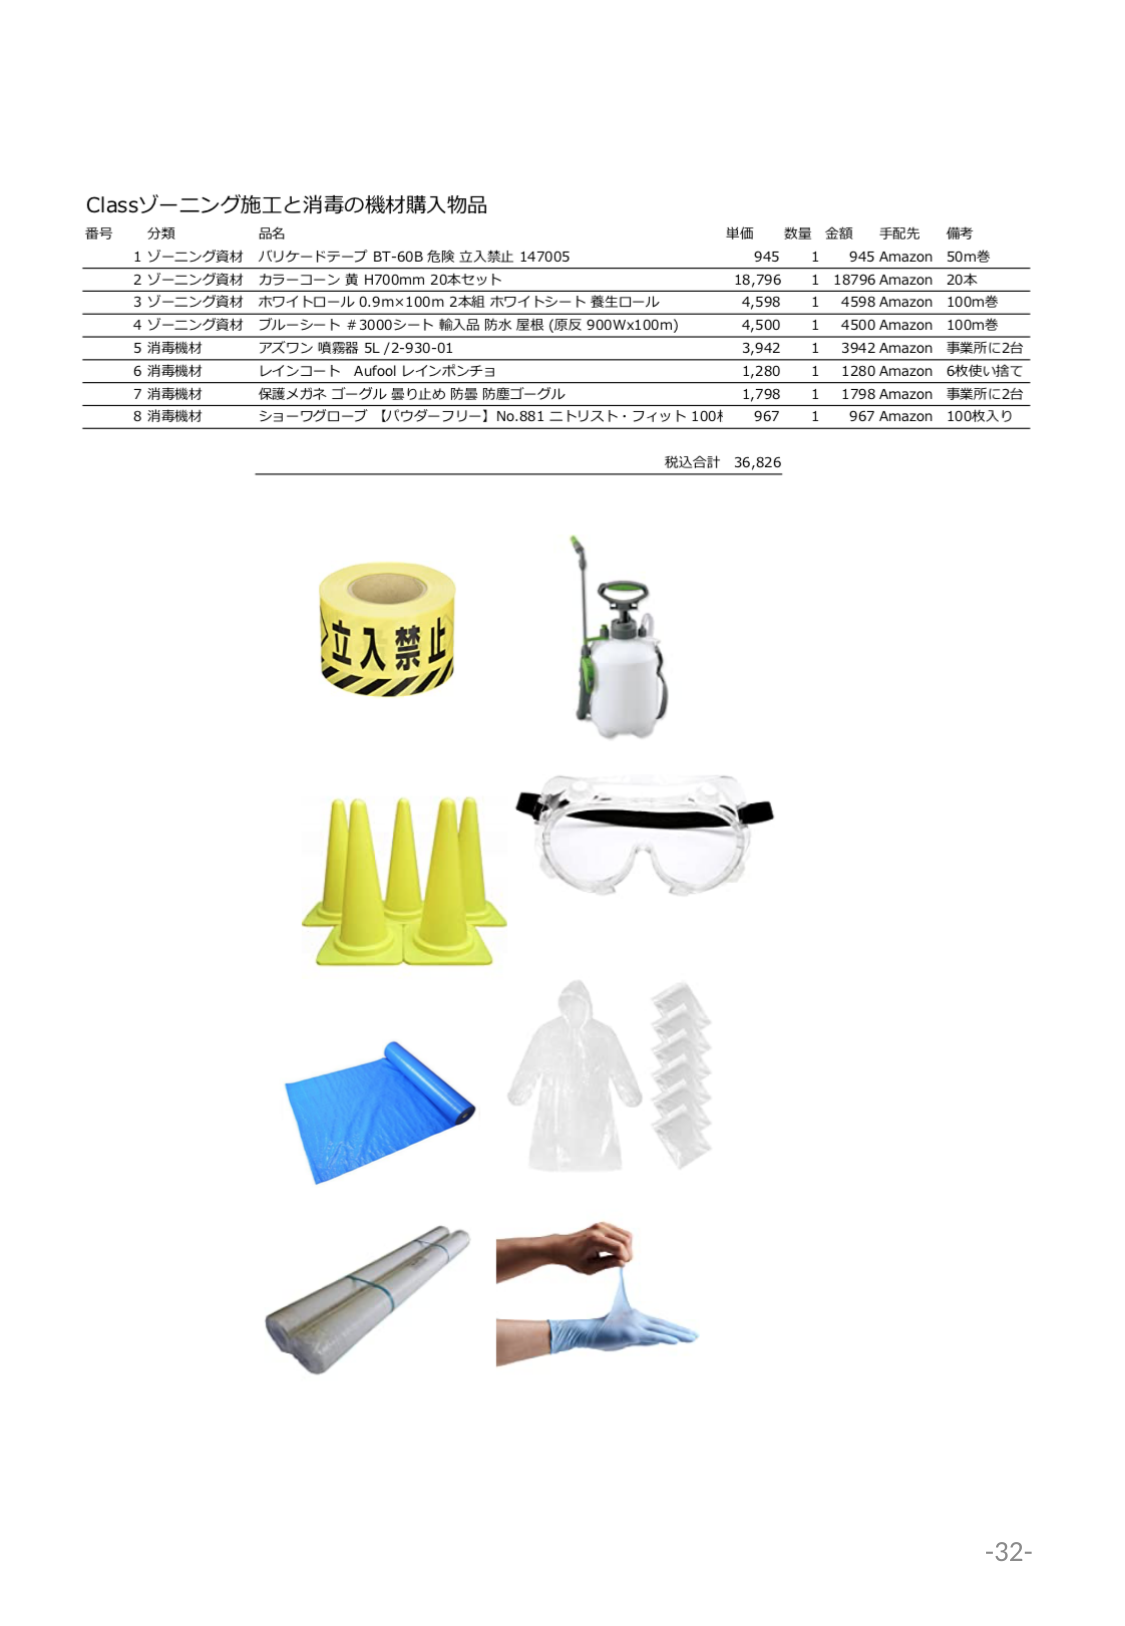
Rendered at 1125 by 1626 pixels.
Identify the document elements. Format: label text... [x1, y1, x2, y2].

picture [0, 94, 1125, 1531]
slide_number -32- [794, 1531, 1048, 1593]
